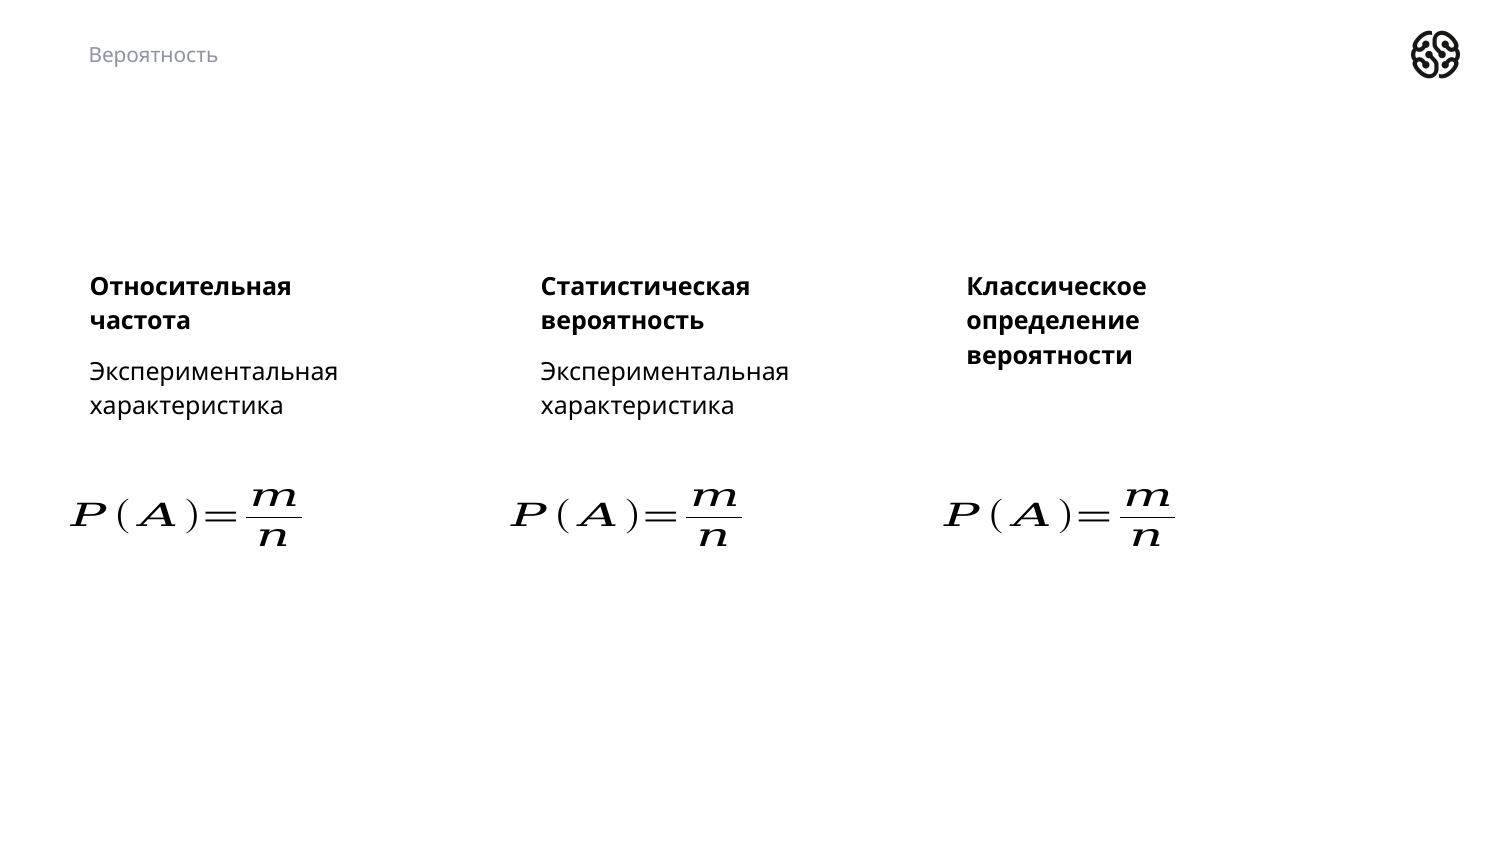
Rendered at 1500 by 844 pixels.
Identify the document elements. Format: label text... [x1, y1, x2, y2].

text_box Статистическая вероятность Экспериментальная характеристика [540, 265, 828, 523]
subtitle Вероятность [88, 24, 1066, 84]
picture [1411, 30, 1460, 79]
text_box Классическое определение вероятности [964, 265, 1251, 472]
text_box Относительная частота Экспериментальная характеристика [89, 265, 376, 421]
